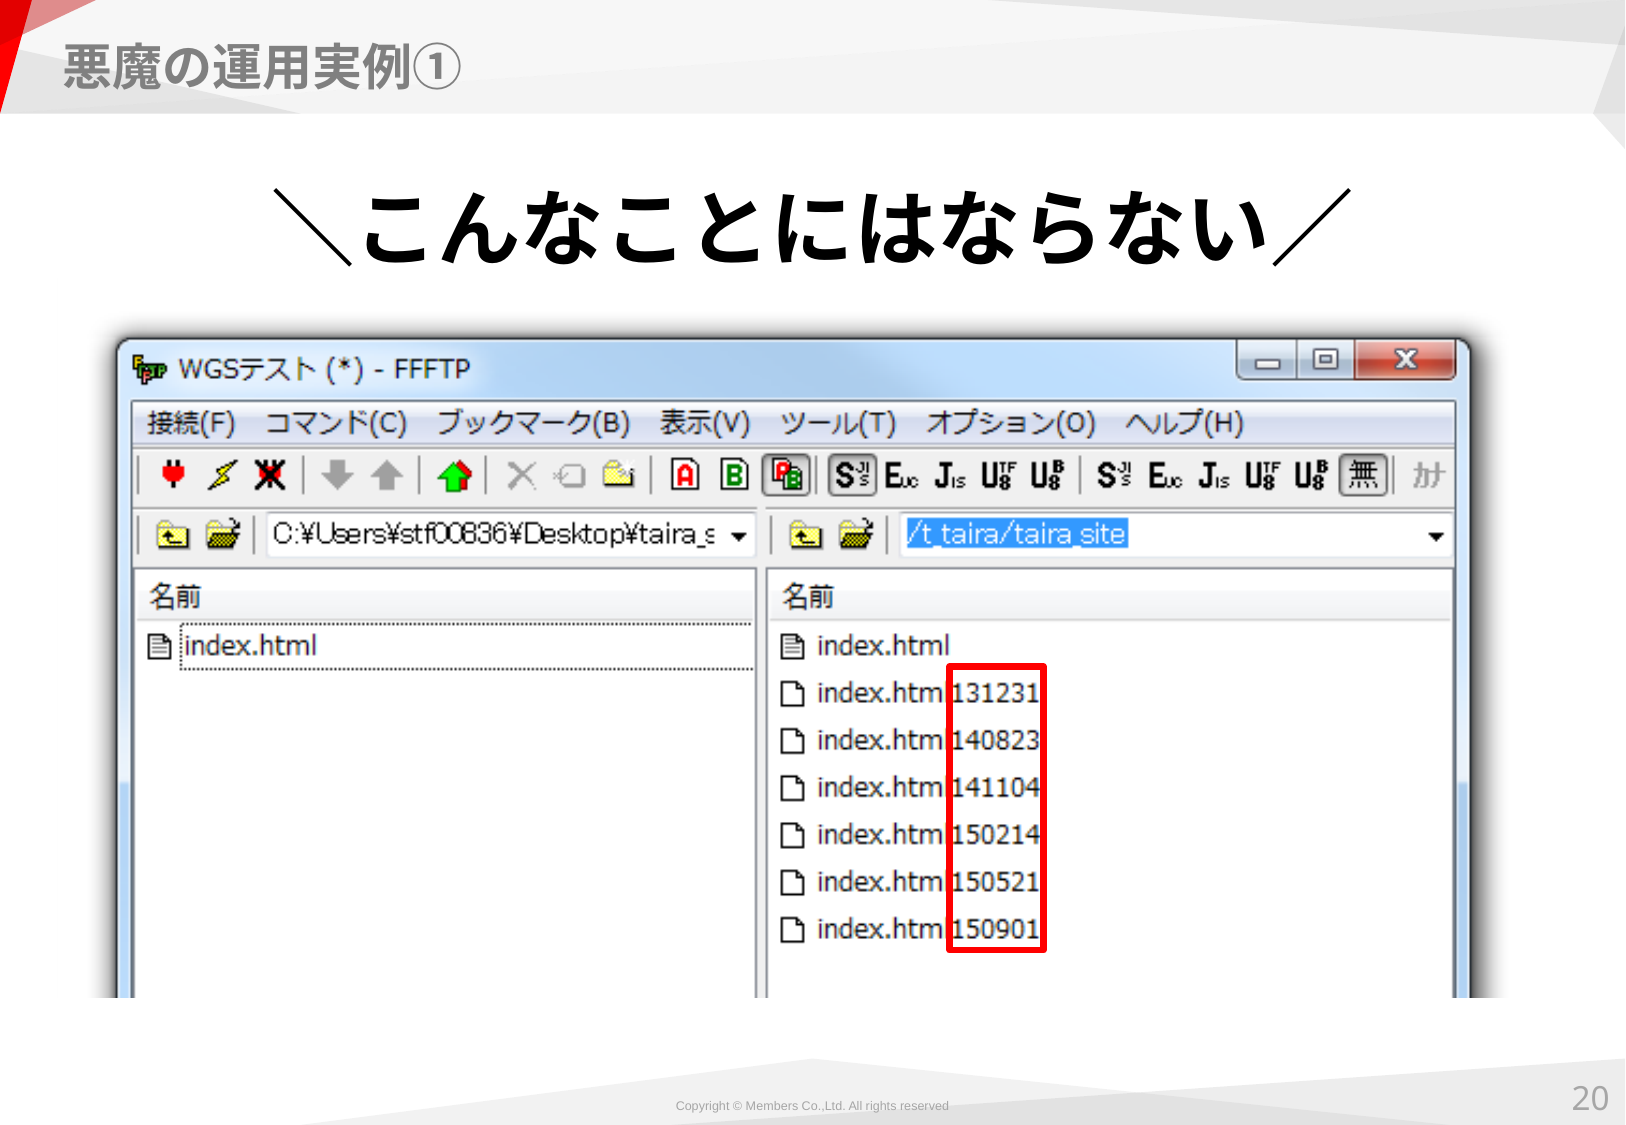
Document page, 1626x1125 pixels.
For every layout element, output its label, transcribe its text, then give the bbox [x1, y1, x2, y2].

title 悪魔の運用実例① [44, 16, 1575, 90]
picture [56, 278, 1543, 998]
text_box ＼こんなことにはならない／ [0, 90, 1625, 362]
